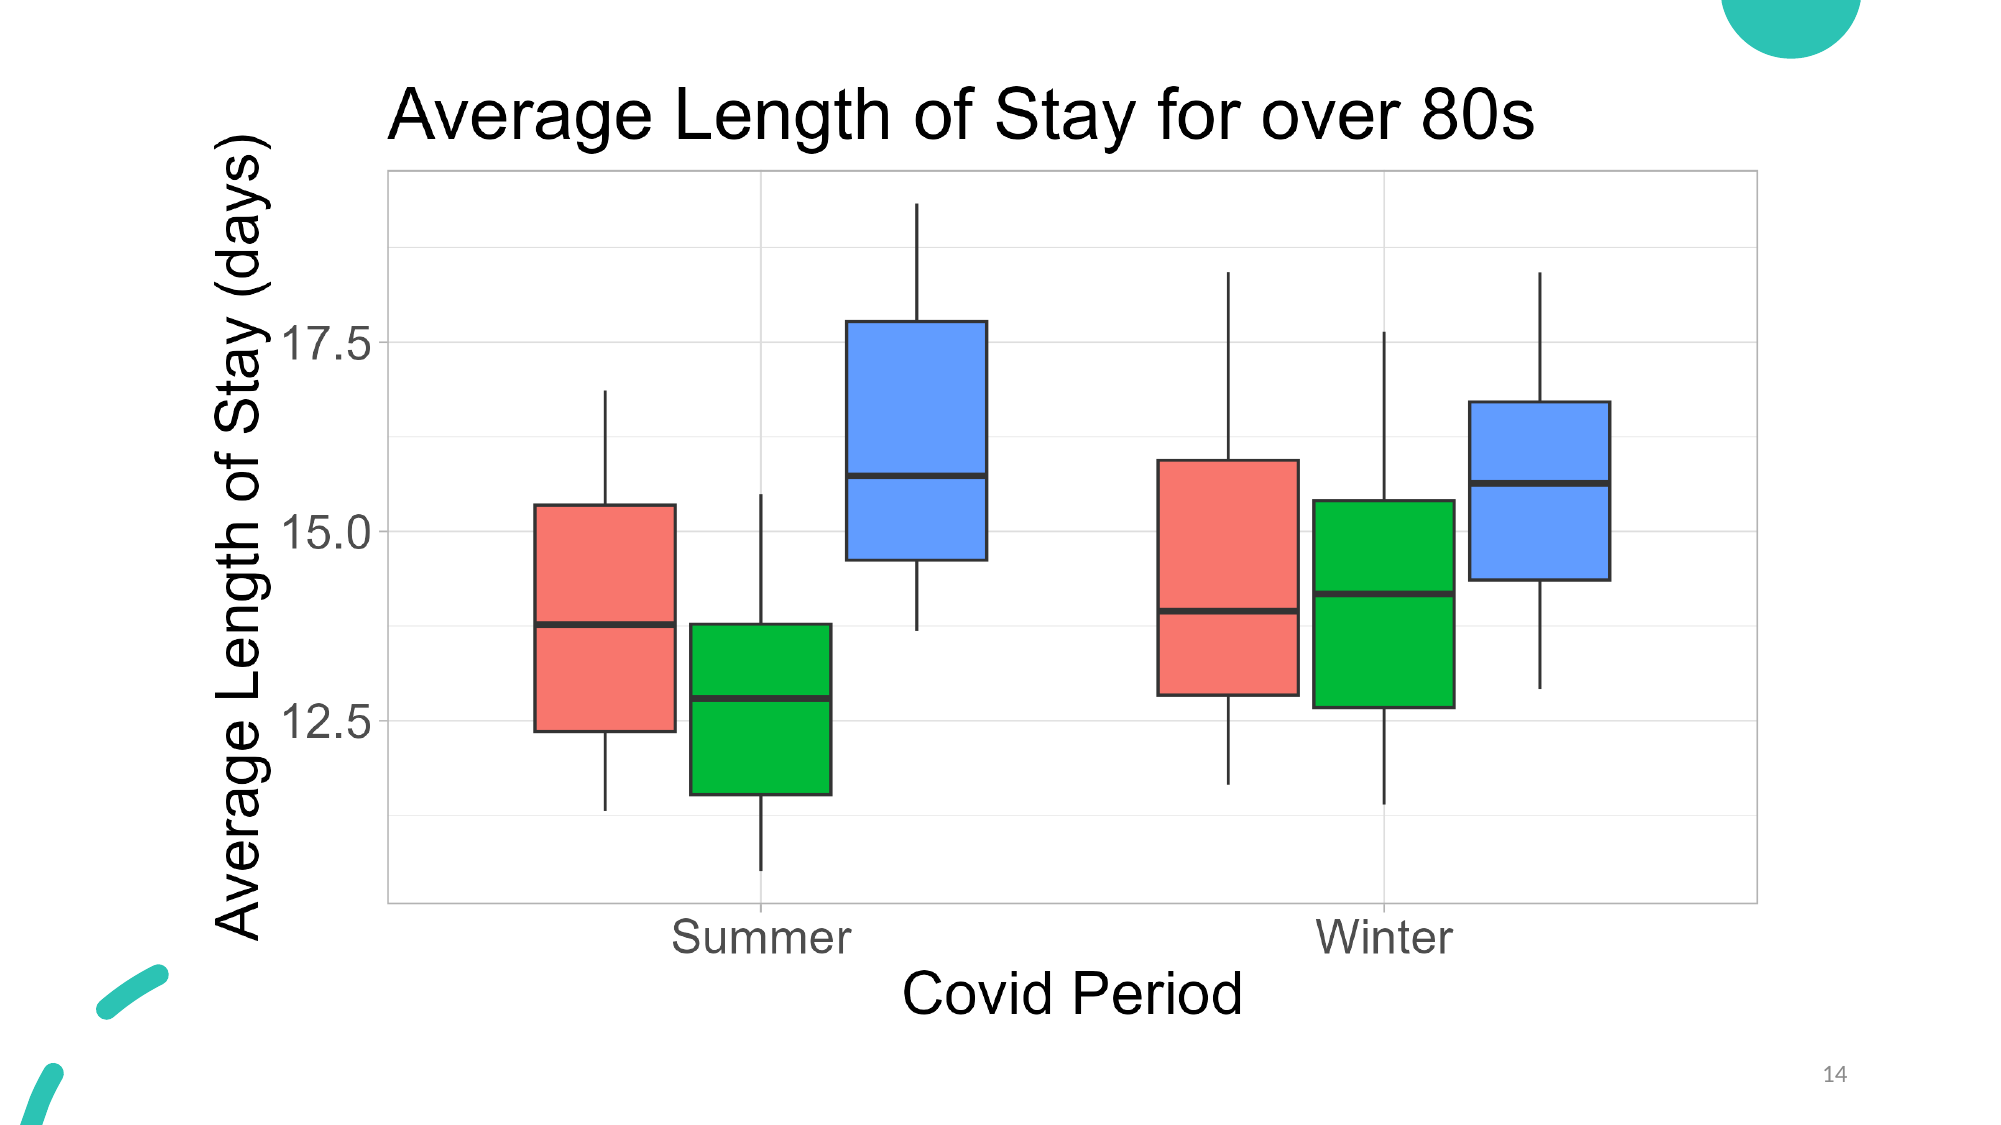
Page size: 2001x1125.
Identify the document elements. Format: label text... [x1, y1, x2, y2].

slide_number 14 [1412, 1042, 1863, 1103]
picture [198, 70, 1774, 1043]
